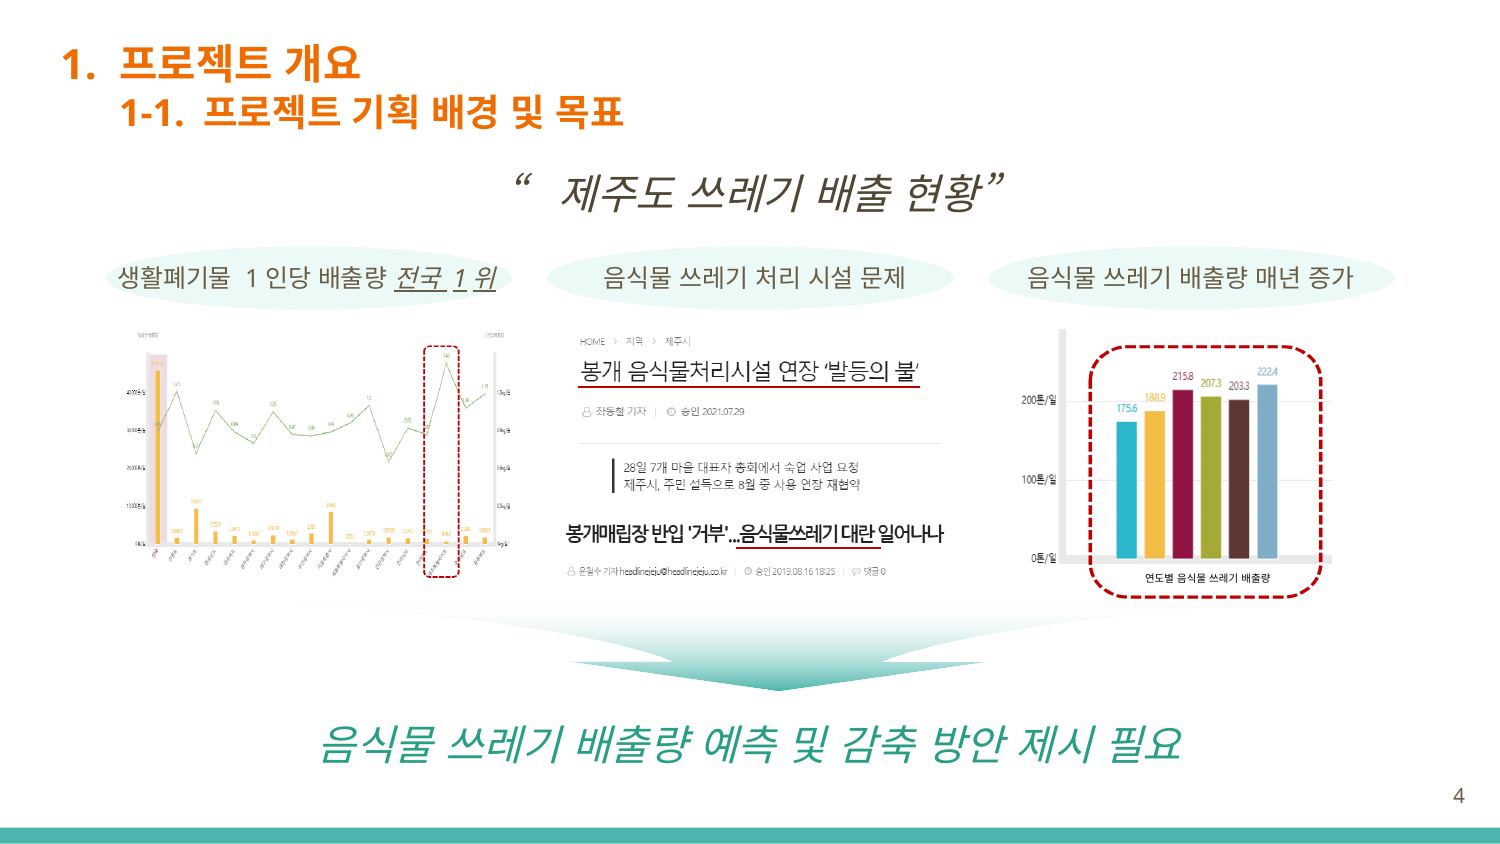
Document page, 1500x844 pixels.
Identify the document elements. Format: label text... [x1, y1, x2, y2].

picture [559, 516, 952, 580]
text_box 음식물 쓰레기 배출량 예측 및 감축 방안 제시 필요 [217, 711, 1283, 776]
title 프로젝트 개요 [29, 22, 1427, 73]
picture [553, 318, 941, 499]
picture [122, 330, 514, 578]
text_box “제주도 쓰레기 배출 현황” [491, 160, 1014, 226]
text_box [105, 246, 1395, 310]
text_box [254, 601, 1143, 691]
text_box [1015, 329, 1333, 605]
text_box 1-1. 프로젝트 기획 배경 및 목표 [29, 73, 1427, 139]
slide_number 4 [1389, 764, 1480, 830]
